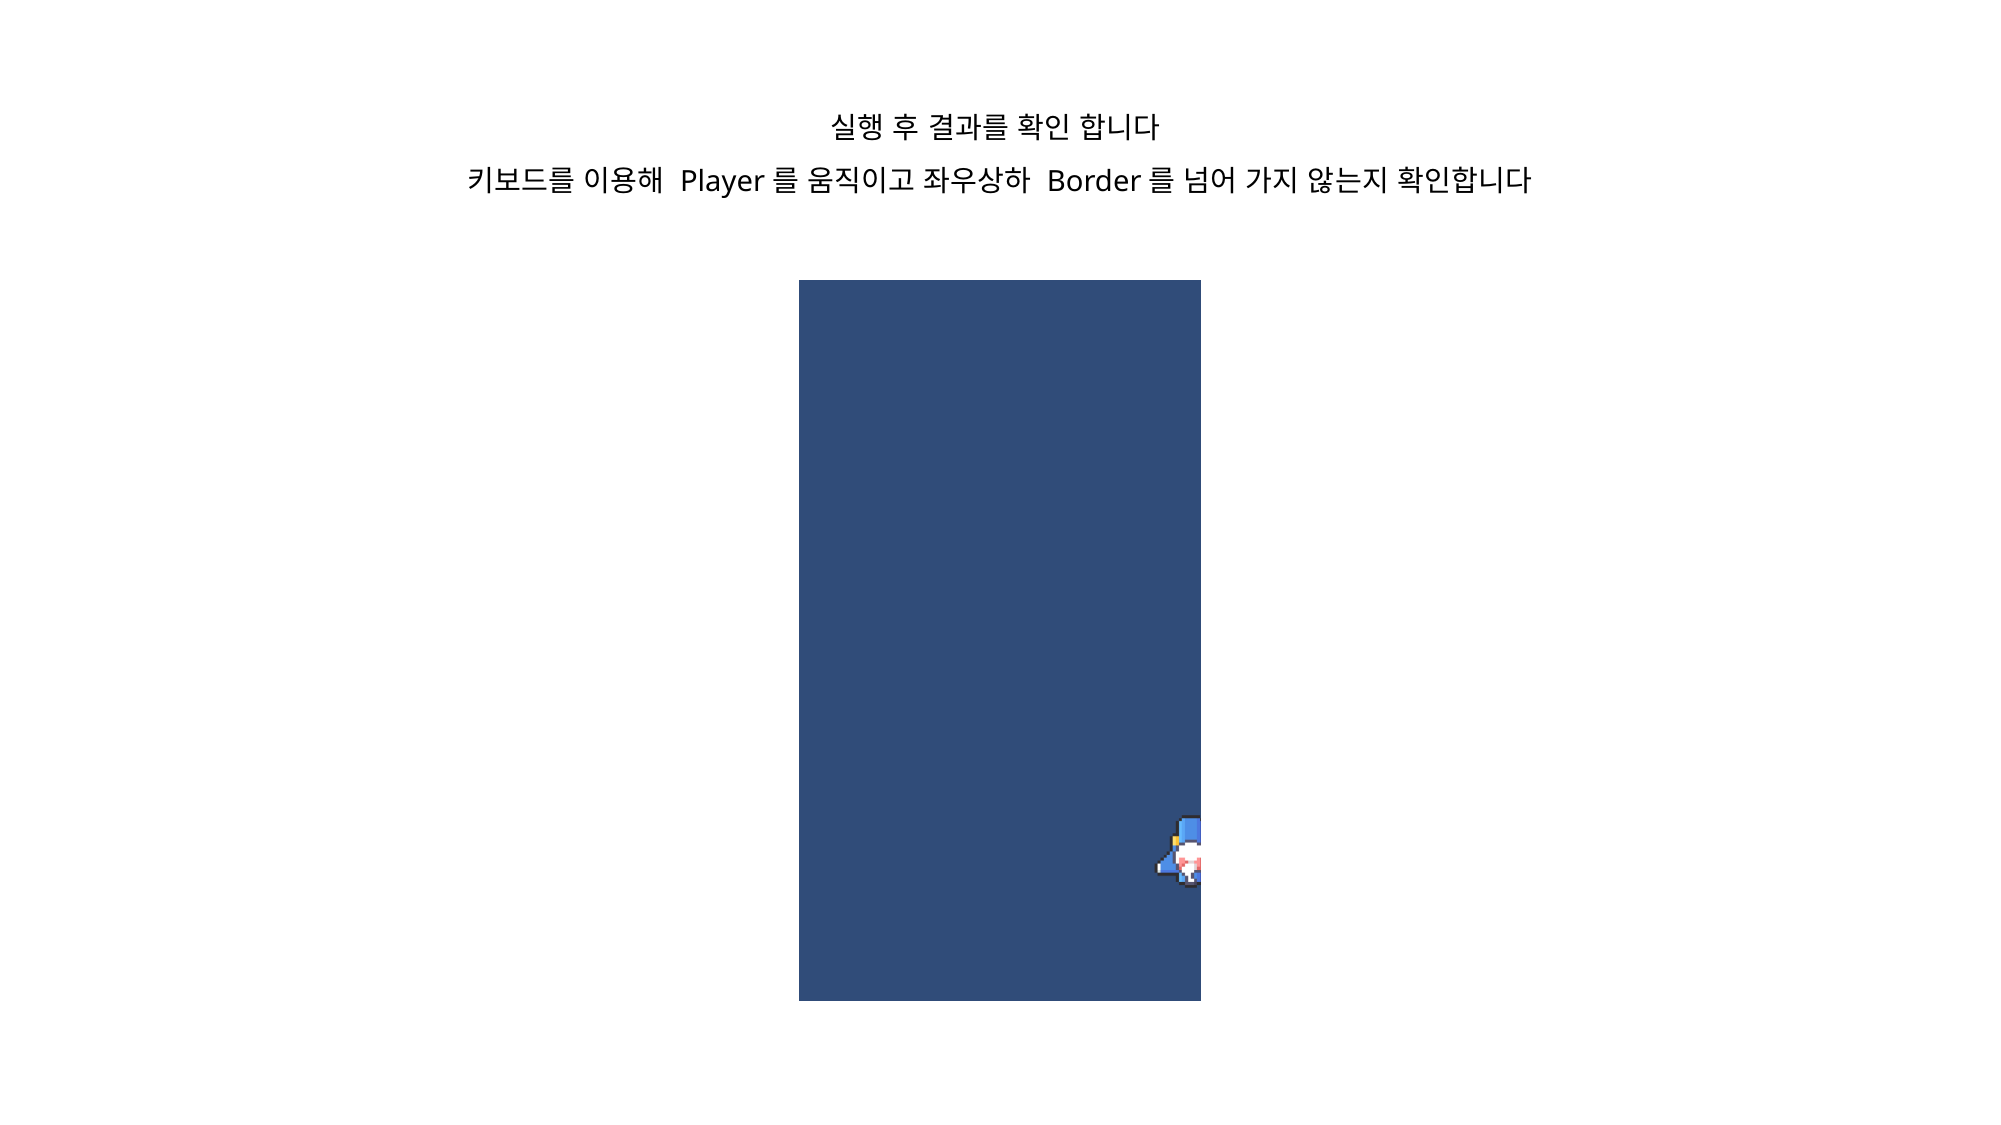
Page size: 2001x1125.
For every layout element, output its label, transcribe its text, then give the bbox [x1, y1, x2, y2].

text_box 실행 후 결과를 확인 합니다 키보드를 이용해 Player를 움직이고 좌우상하 Border를 넘어 가지 않는지 확인합니다 [256, 84, 1744, 205]
picture [799, 280, 1201, 1001]
